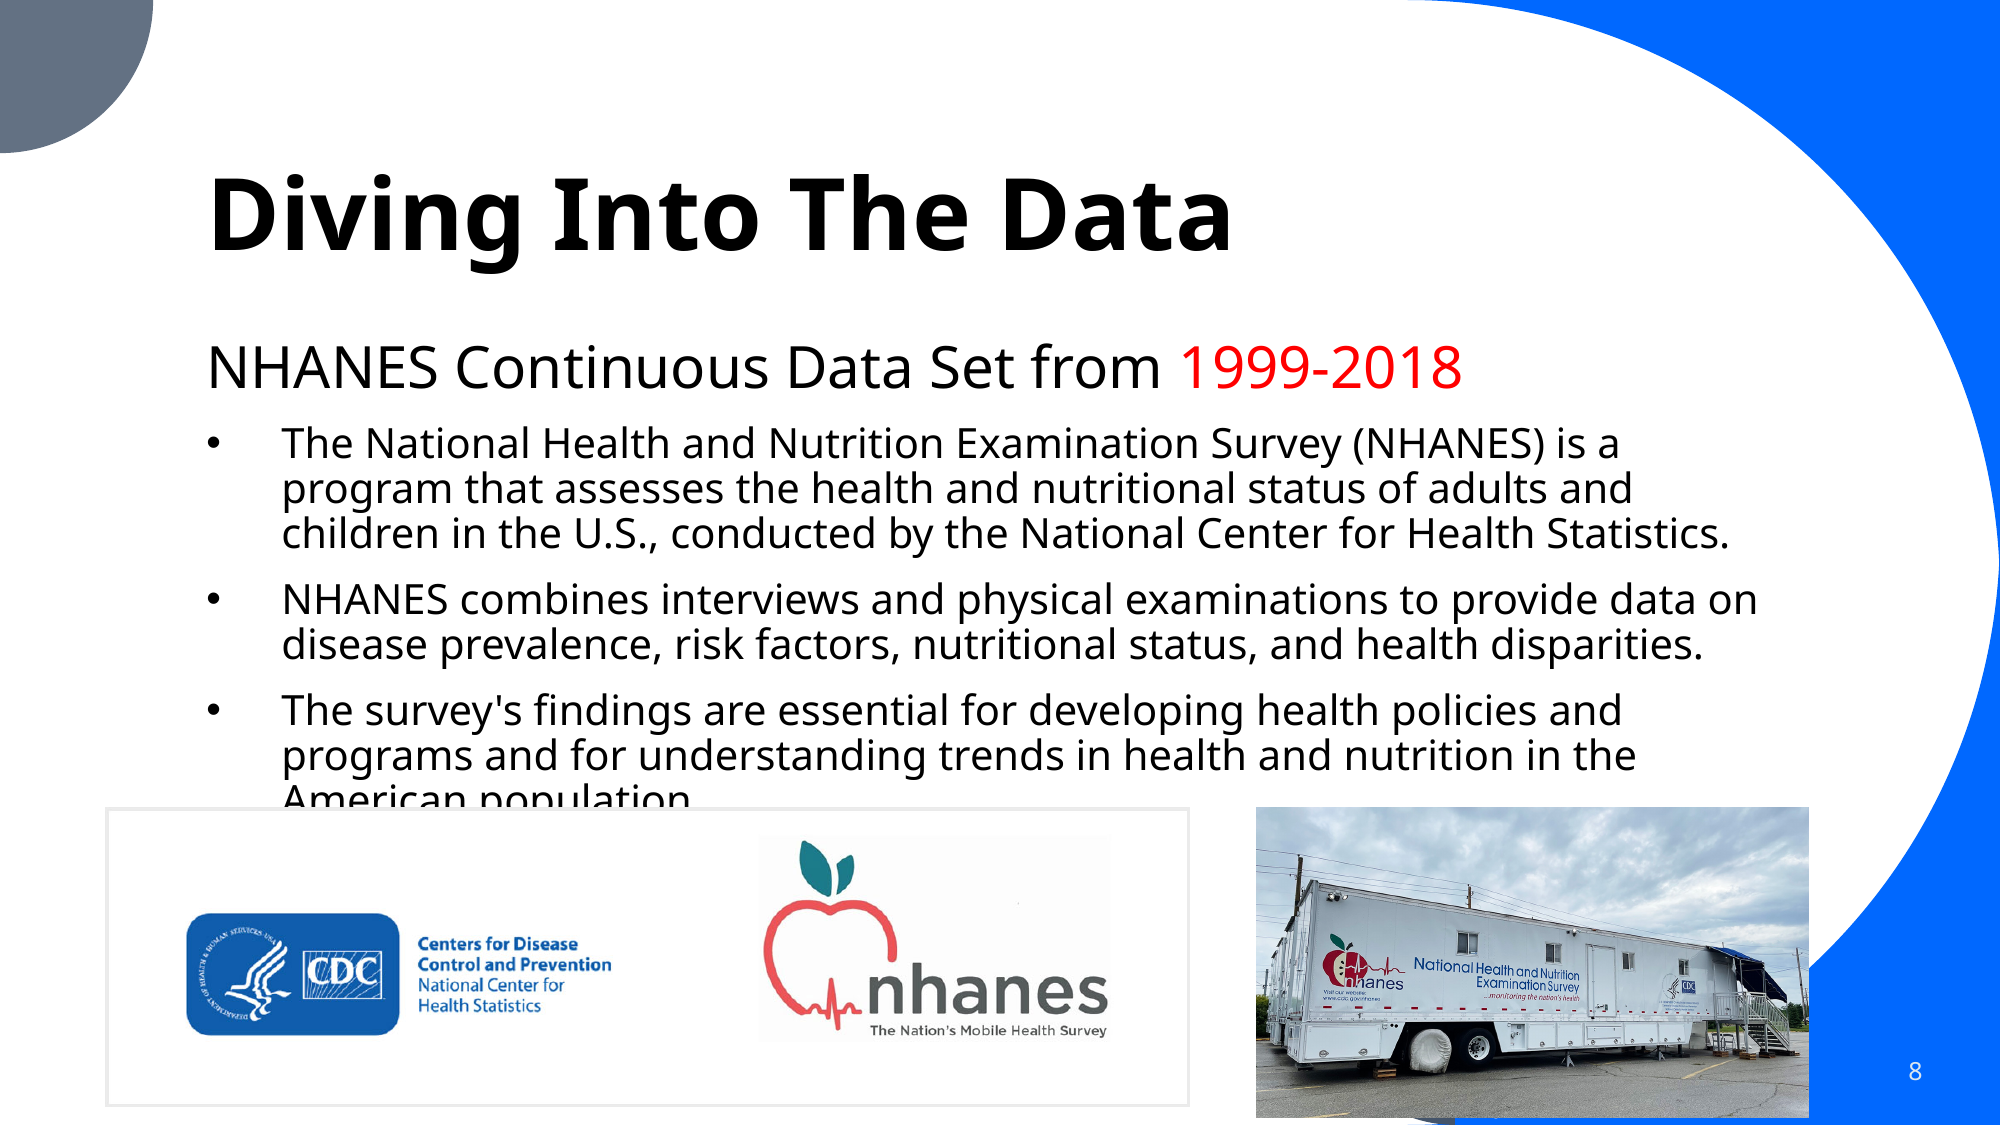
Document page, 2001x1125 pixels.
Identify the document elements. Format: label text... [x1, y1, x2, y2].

picture [105, 807, 1190, 1107]
picture [1256, 807, 1809, 1119]
title Diving Into The Data [191, 22, 1796, 280]
list NHANES Continuous Data Set from 1999-2018 The National Health and Nutrition Examination Survey (NHANES) is a program that assesses the health and nutritional status of adults and children in the U.S., conducted by the National Center for Health Statistics. NHANES combines interviews and physical examinations to provide data on disease prevalence, risk factors, nutritional status, and health disparities. The survey's findings are essential for developing health policies and programs and for understanding trends in health and nutrition in the American population. [191, 330, 1796, 884]
slide_number 8 [1809, 1042, 1938, 1103]
